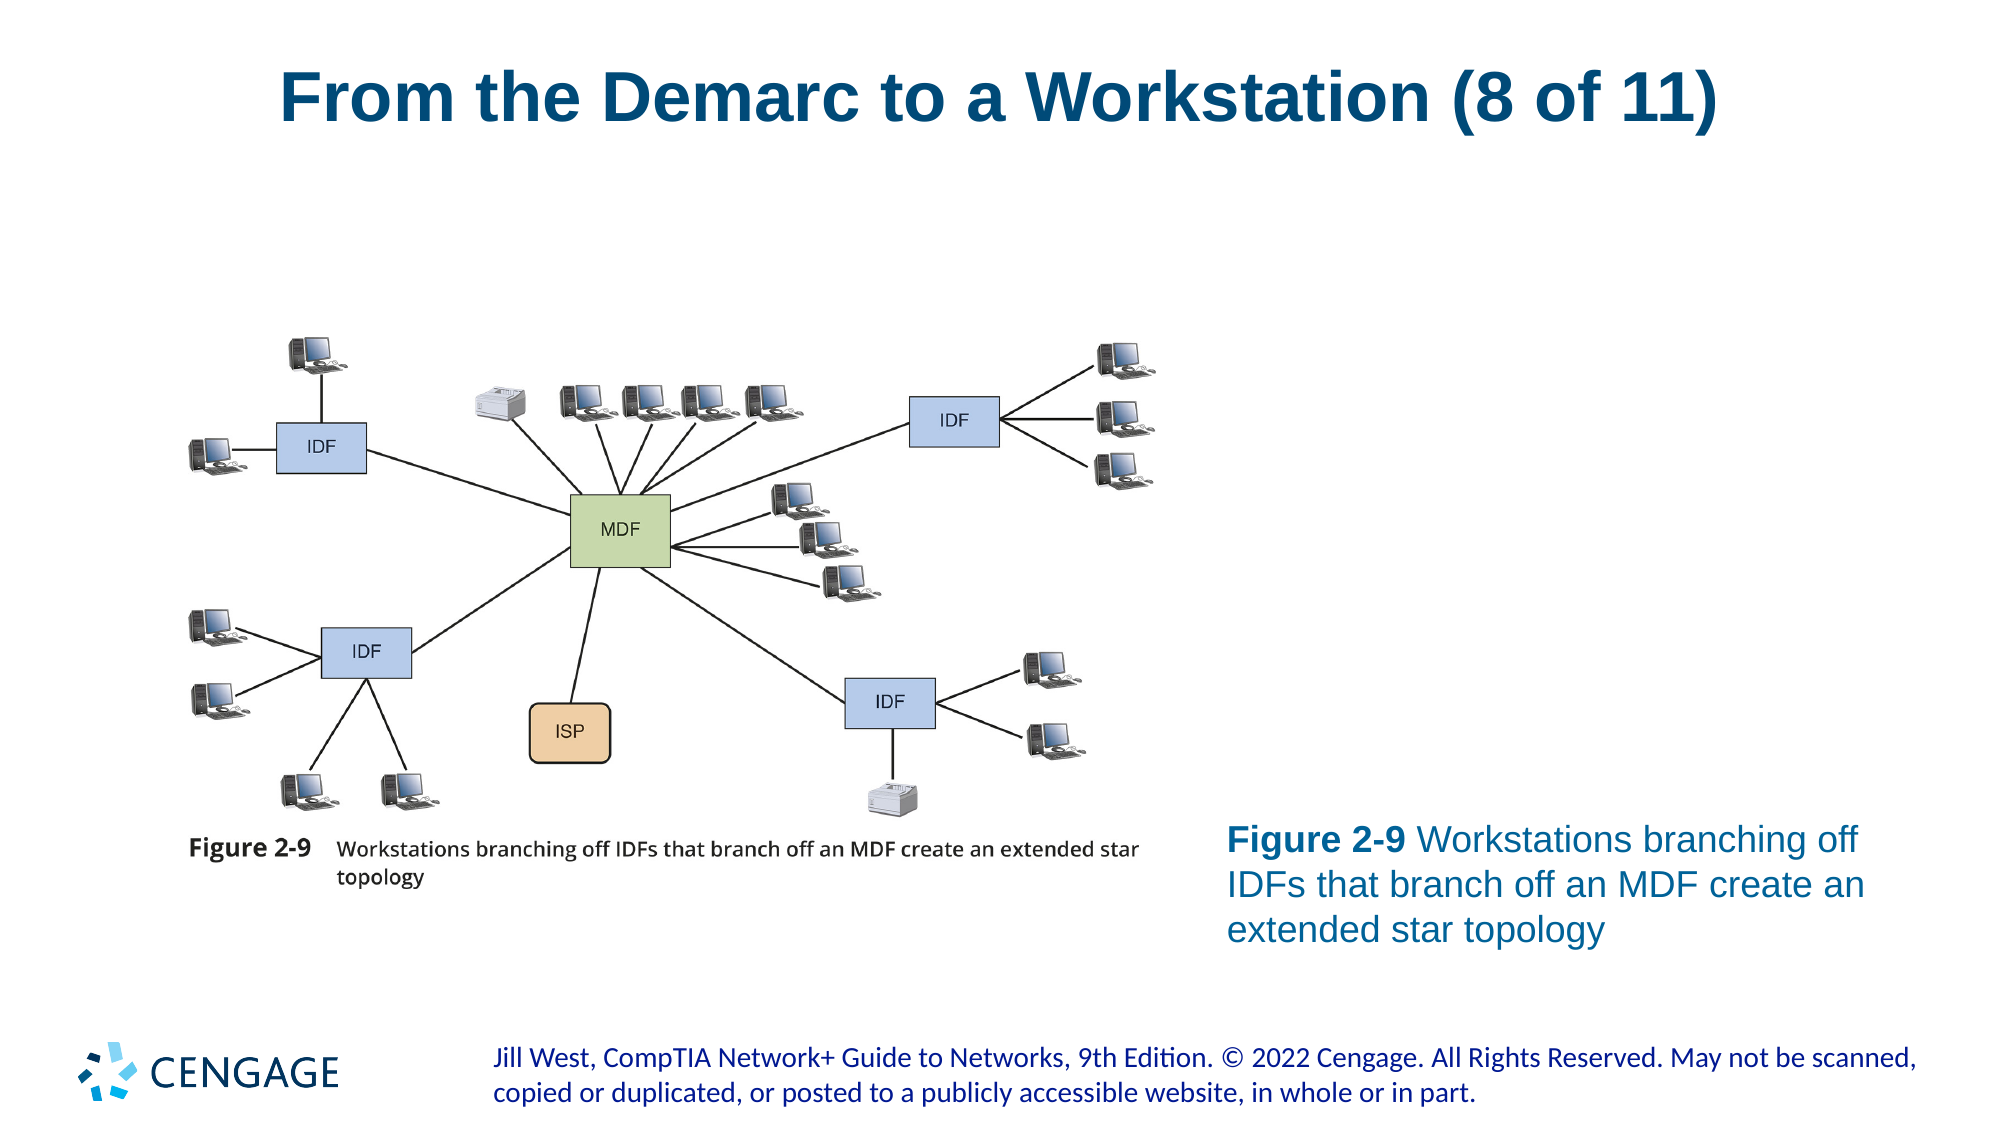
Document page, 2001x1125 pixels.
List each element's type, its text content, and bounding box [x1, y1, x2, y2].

title From the Demarc to a Workstation (8 of 11) [137, 59, 1863, 171]
picture [78, 1042, 338, 1101]
list Figure 2-9 Workstations branching off IDFs that branch off an MDF create an extended star topology [1226, 814, 1880, 965]
picture [188, 337, 1156, 889]
